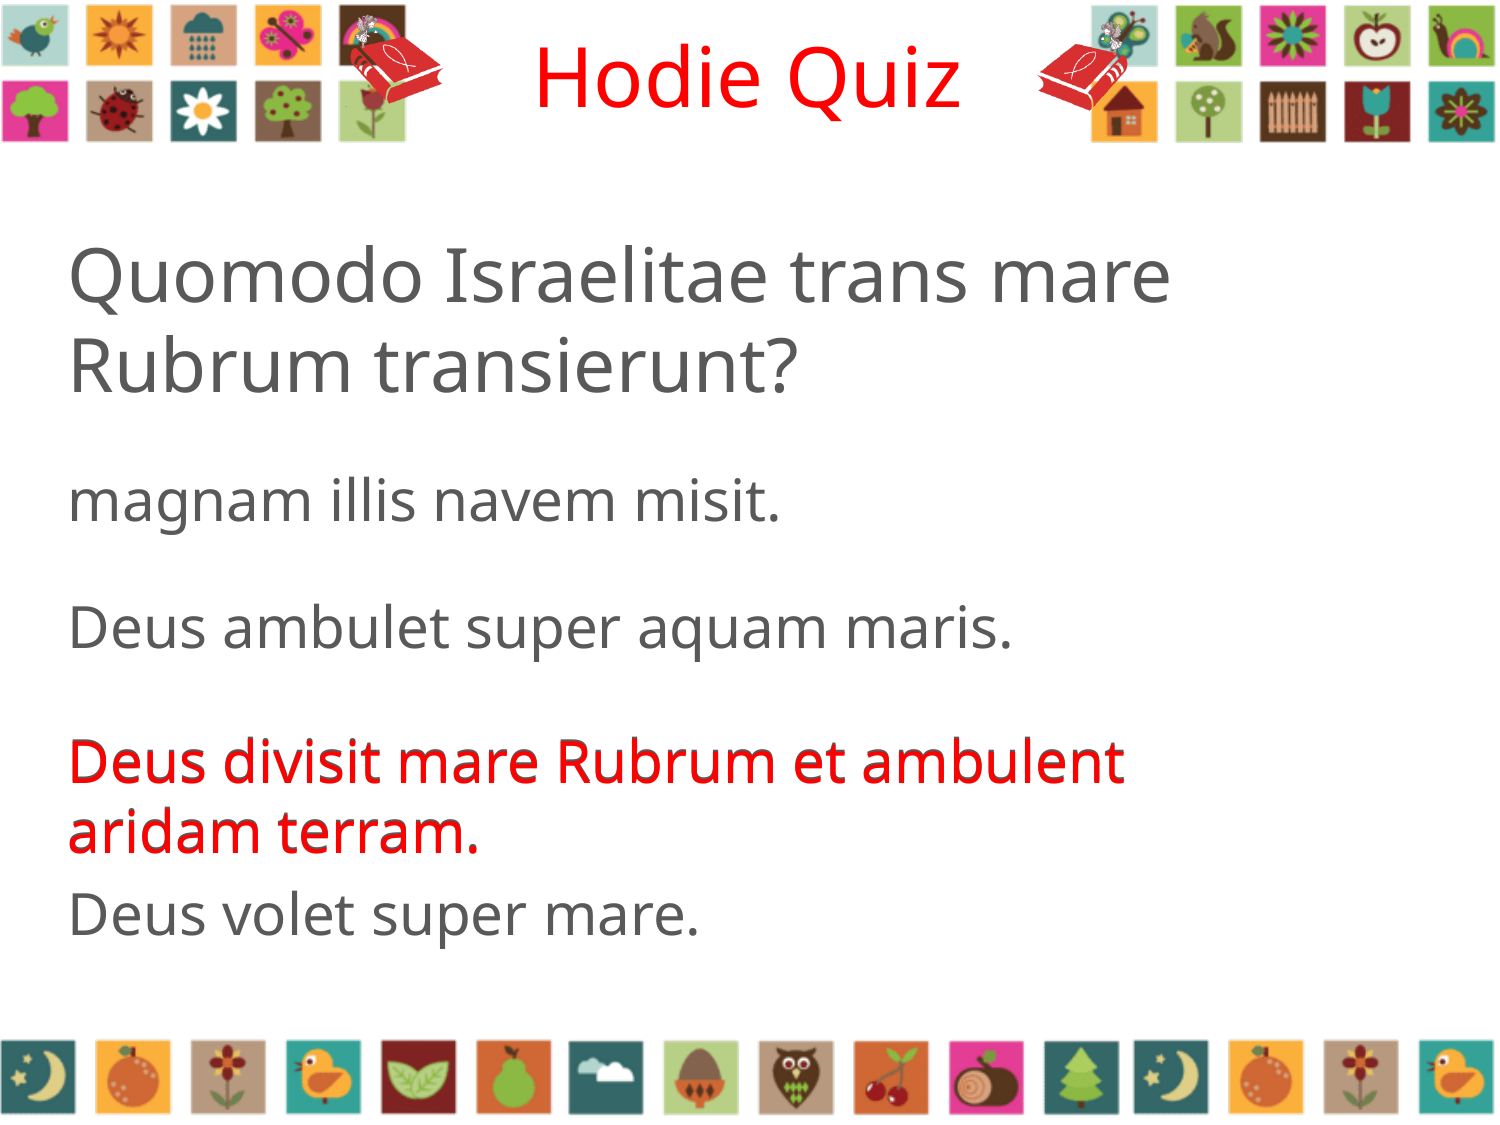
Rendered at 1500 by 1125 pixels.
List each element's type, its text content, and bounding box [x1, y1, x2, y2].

picture [1005, 3, 1500, 150]
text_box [0, 1028, 1500, 1118]
text_box Deus divisit mare Rubrum et ambulent aridam terram. [53, 717, 1483, 873]
text_box Quomodo Israelitae trans mare Rubrum transierunt? [53, 219, 1436, 415]
text_box Deus ambulet super aquam maris. [53, 582, 1436, 668]
picture [0, 0, 475, 150]
text_box Deus volet super mare. [53, 873, 1483, 955]
text_box Hodie Quiz [425, 16, 1078, 131]
text_box magnam illis navem misit. [53, 456, 1436, 541]
